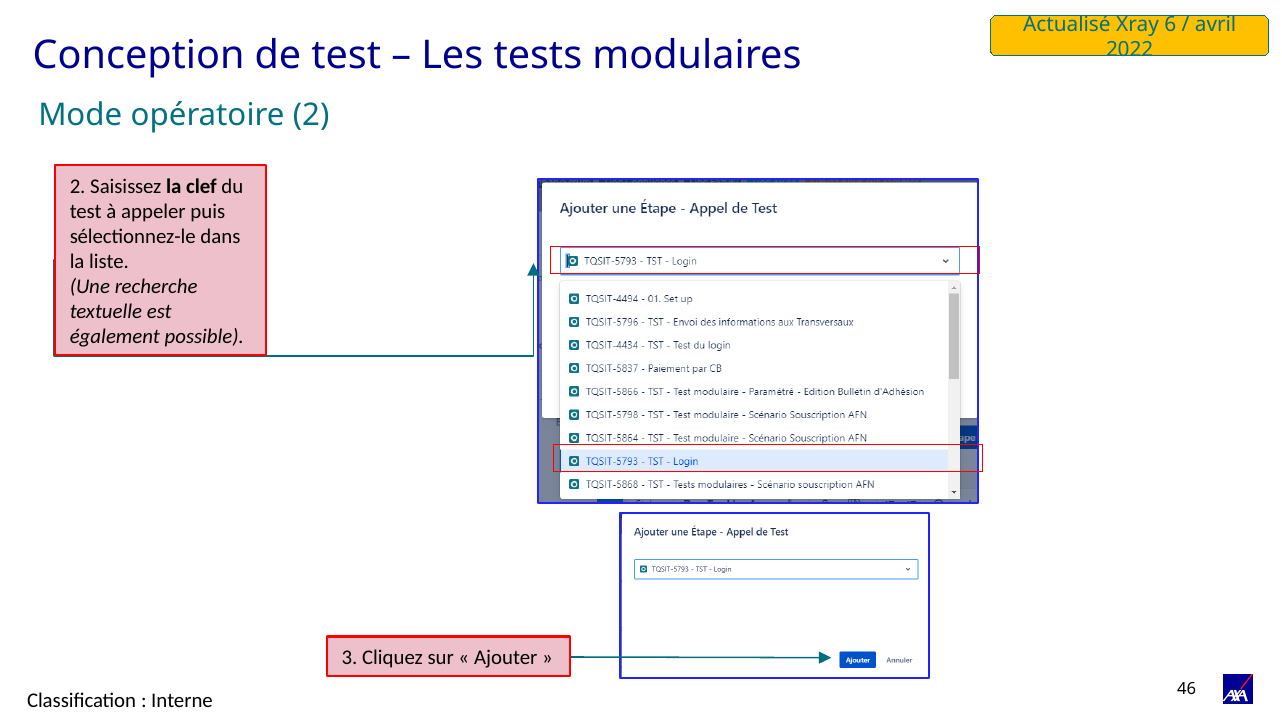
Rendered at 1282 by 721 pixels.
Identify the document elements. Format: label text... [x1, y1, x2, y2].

picture [620, 513, 929, 678]
picture [538, 179, 978, 502]
text_box 3. Cliquez sur « Ajouter » [326, 636, 570, 677]
text_box Mode opératoire (2) [38, 93, 1243, 130]
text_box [265, 260, 534, 264]
slide_number 46 [1177, 677, 1213, 701]
text_box 2. Saisissez la clef du test à appeler puis sélectionnez-le dans la liste. (Une recherche textuelle est également possible). [55, 165, 267, 355]
text_box Conception de test – Les tests modulaires [32, 28, 1046, 79]
picture [1223, 674, 1253, 704]
text_box Actualisé Xray 6 / avril 2022 [990, 15, 1269, 56]
